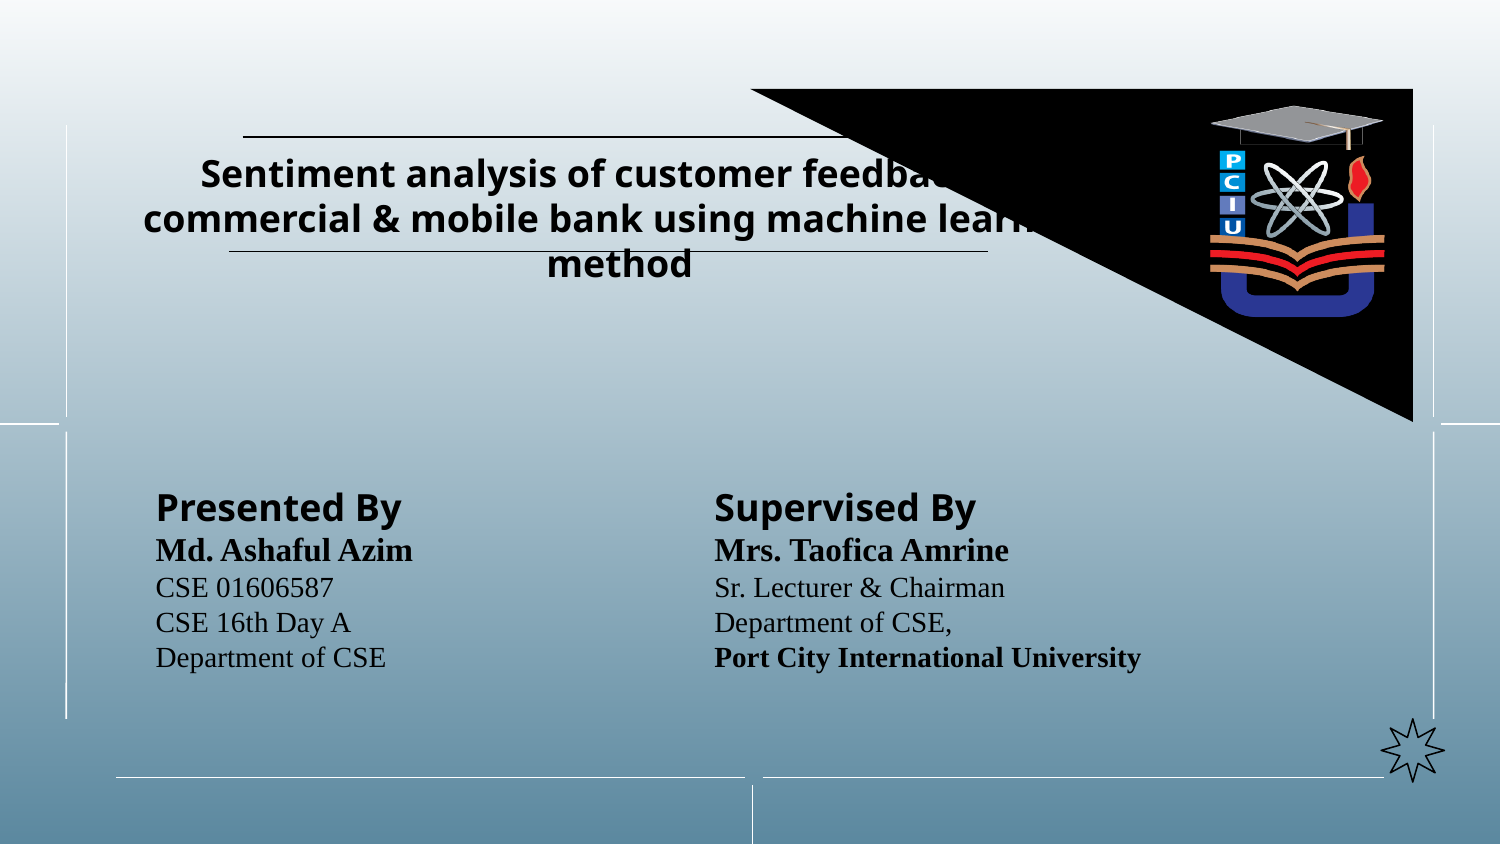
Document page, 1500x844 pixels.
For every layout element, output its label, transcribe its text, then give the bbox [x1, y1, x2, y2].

picture [1208, 104, 1386, 318]
text_box Supervised By Mrs. Taofica Amrine Sr. Lecturer & Chairman Department of CSE, Port City International University [699, 453, 1209, 716]
text_box [1381, 718, 1445, 783]
text_box Presented By Md. Ashaful Azim CSE 01606587 CSE 16th Day A Department of CSE [140, 453, 650, 716]
text_box [747, 86, 1415, 424]
title Sentiment analysis of customer feedback for commercial & mobile bank using machine learning method [141, 149, 1078, 257]
